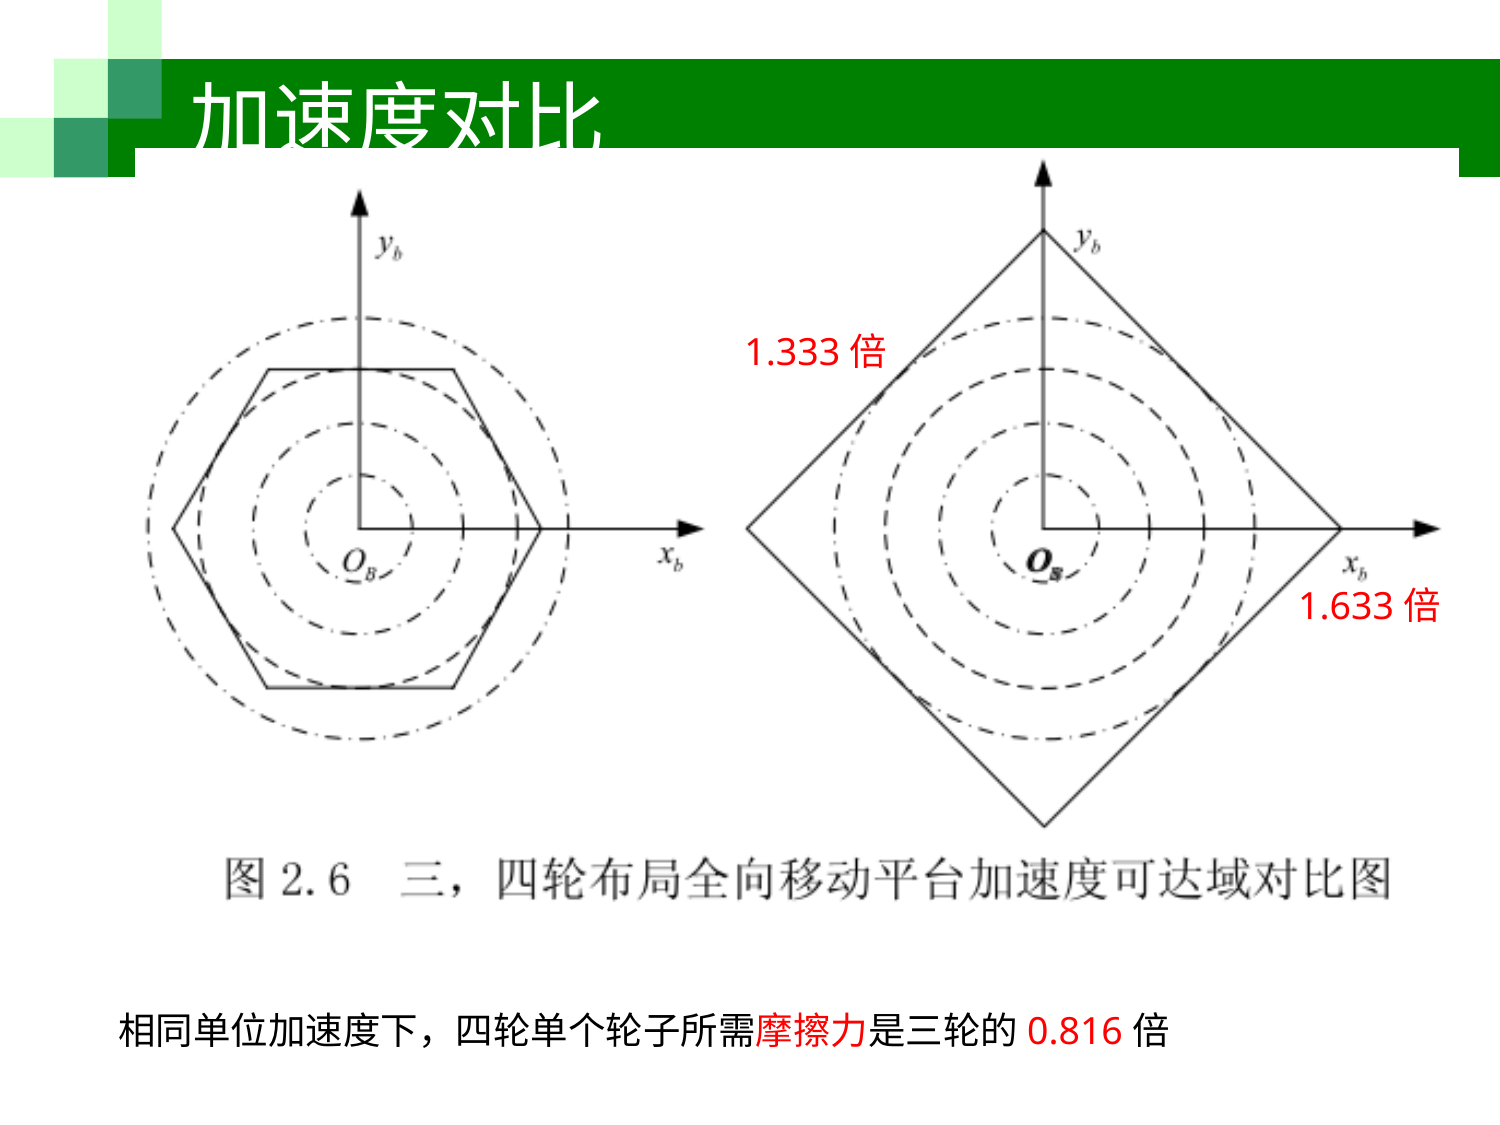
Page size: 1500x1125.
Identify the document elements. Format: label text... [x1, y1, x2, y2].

text_box 相同单位加速度下，四轮单个轮子所需摩擦力是三轮的0.816倍 [103, 999, 1185, 1060]
picture [135, 148, 1459, 911]
title 加速度对比 [174, 55, 1388, 147]
